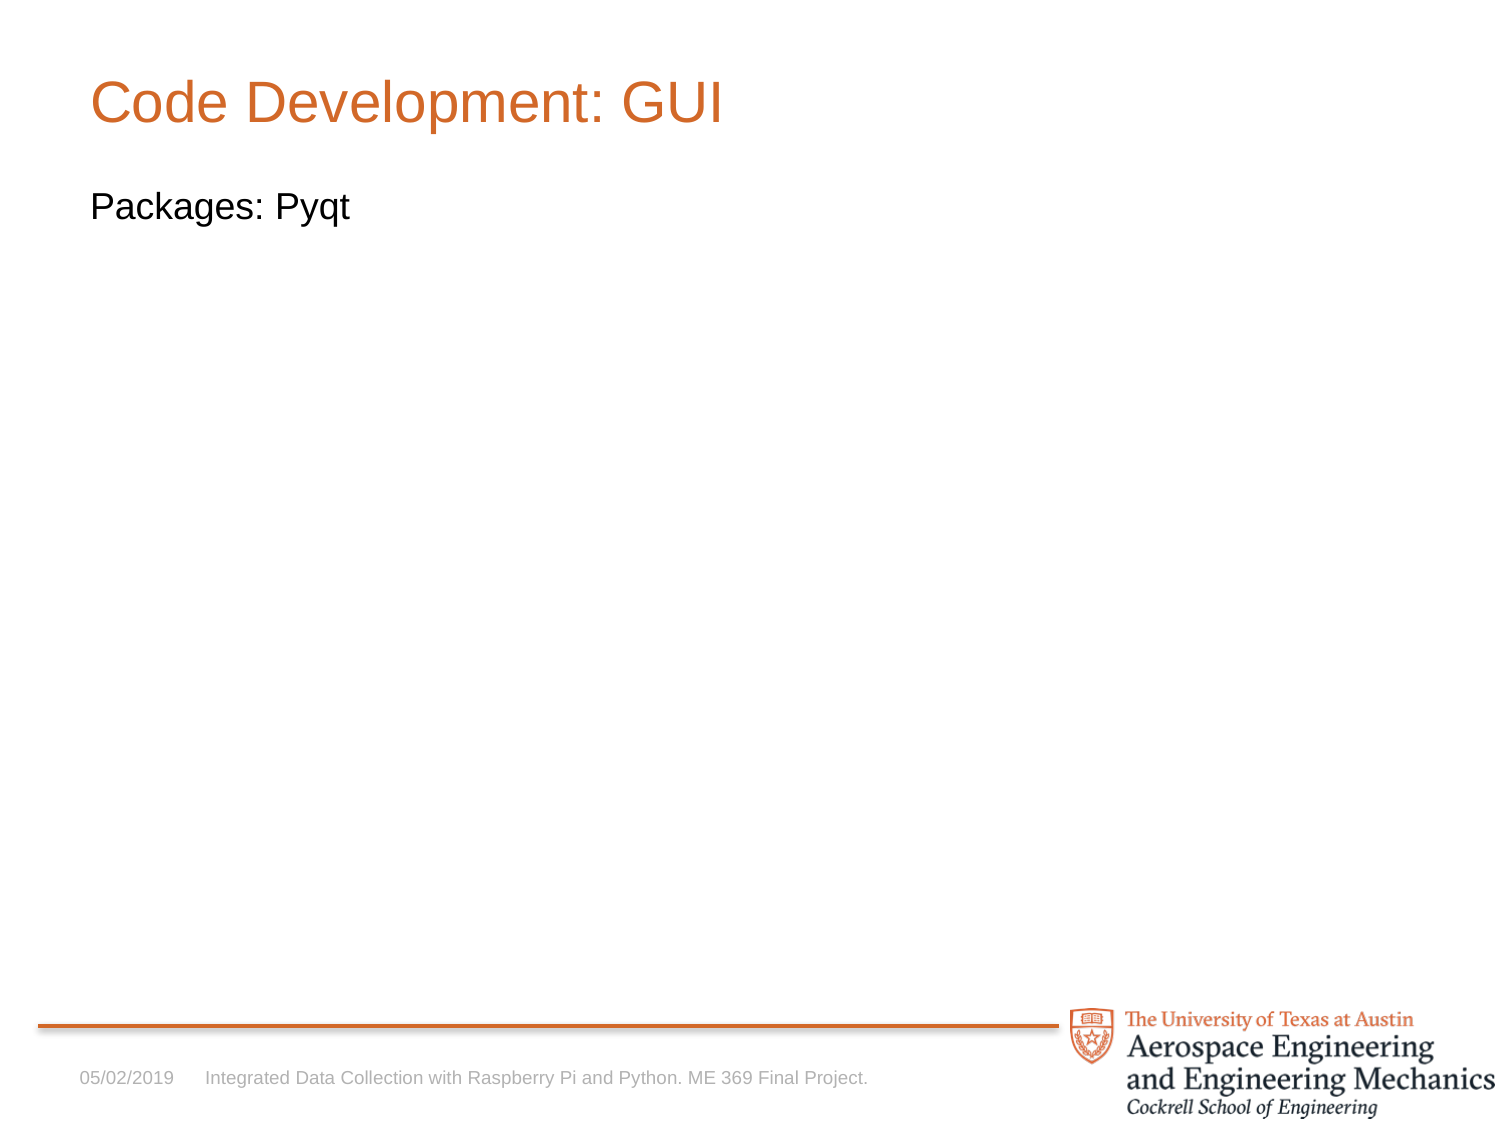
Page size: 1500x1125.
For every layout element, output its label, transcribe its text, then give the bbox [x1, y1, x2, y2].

picture [1070, 1008, 1495, 1119]
list Packages: Pyqt [75, 174, 1425, 1008]
footer Integrated Data Collection with Raspberry Pi and Python. ME 369 Final Project. [190, 1038, 972, 1116]
title Code Development: GUI [75, 45, 1425, 153]
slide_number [64, 1038, 190, 1116]
